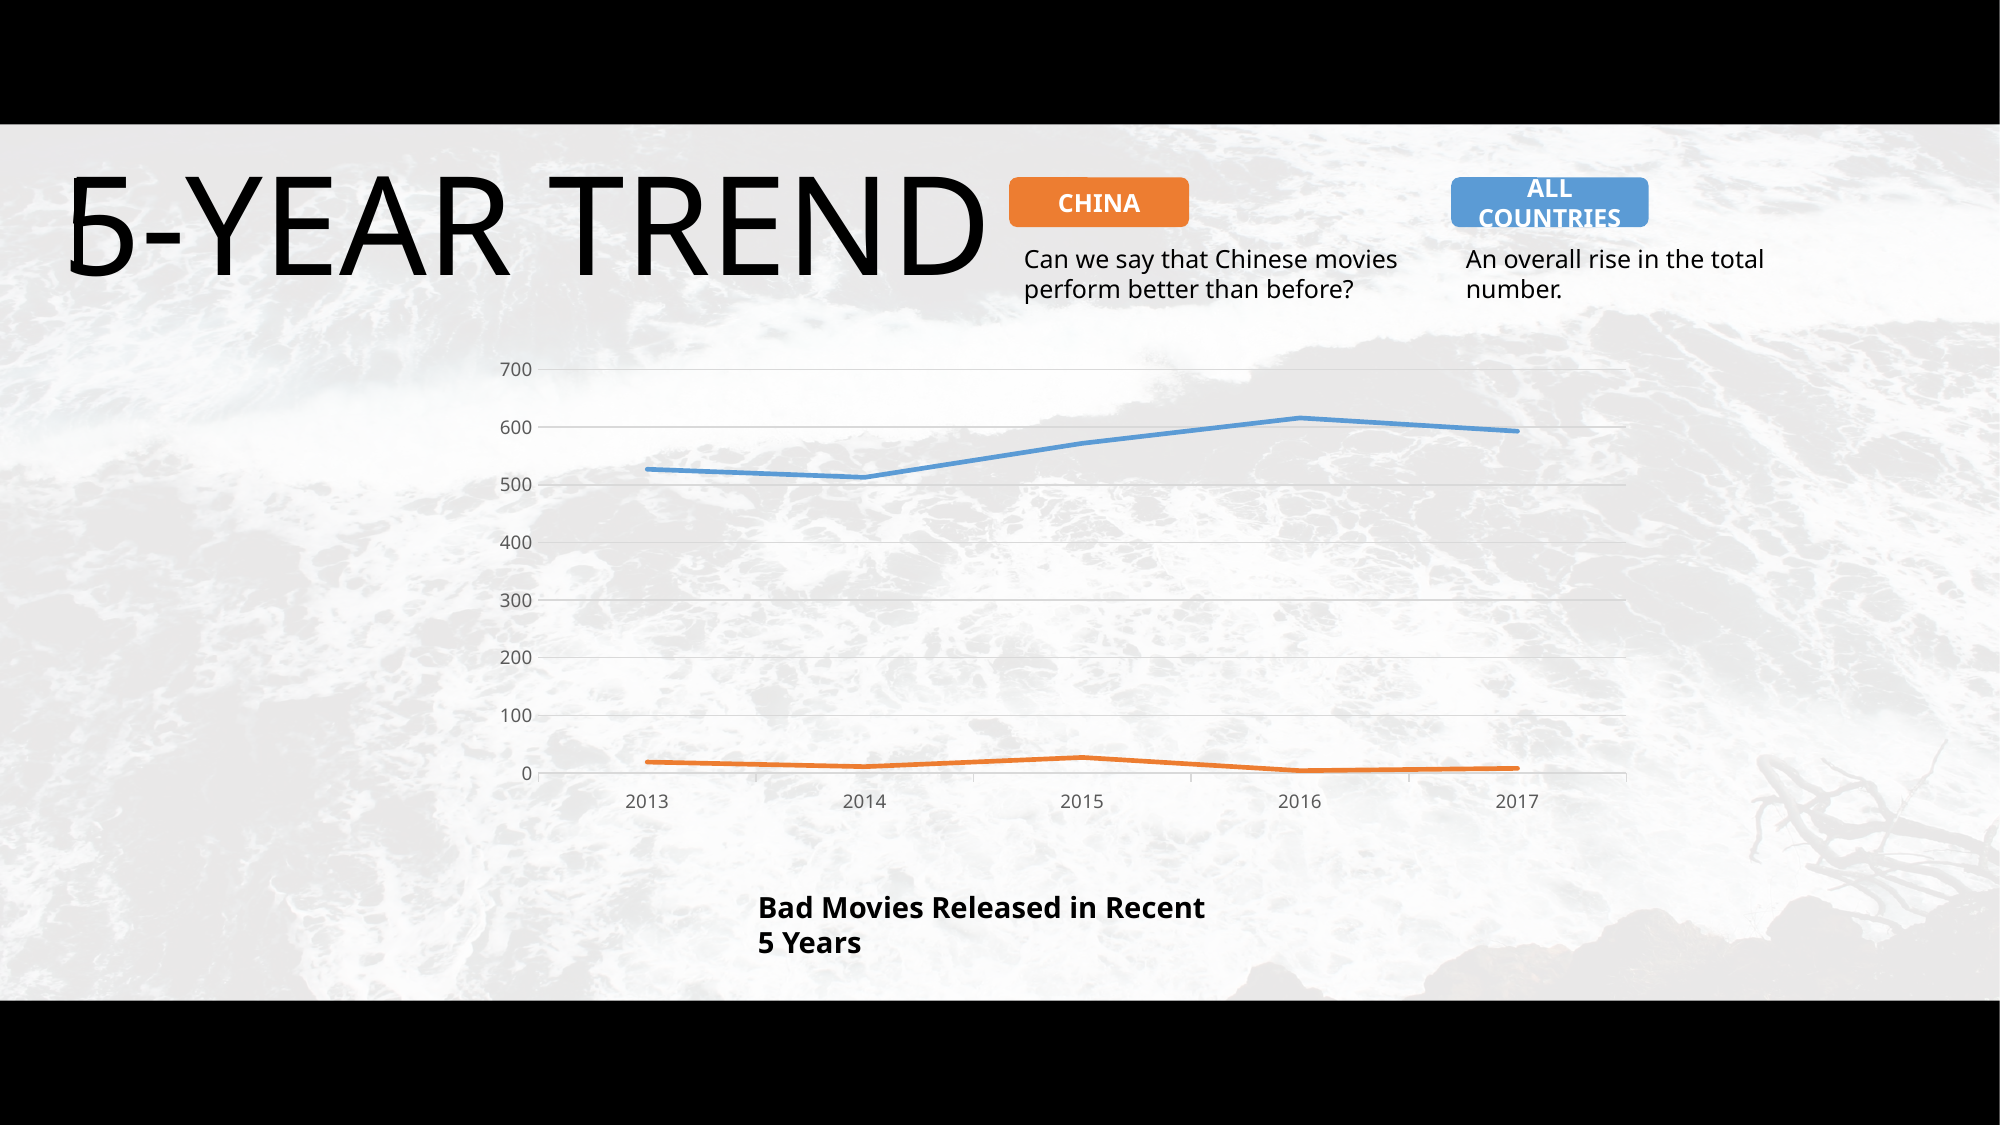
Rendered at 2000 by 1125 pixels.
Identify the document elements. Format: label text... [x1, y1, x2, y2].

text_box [1009, 177, 1864, 312]
text_box Bad Movies Released in Recent 5 Years [743, 882, 1241, 967]
chart [284, 348, 1631, 882]
text_box 5-YEAR TREND [12, 130, 1008, 310]
